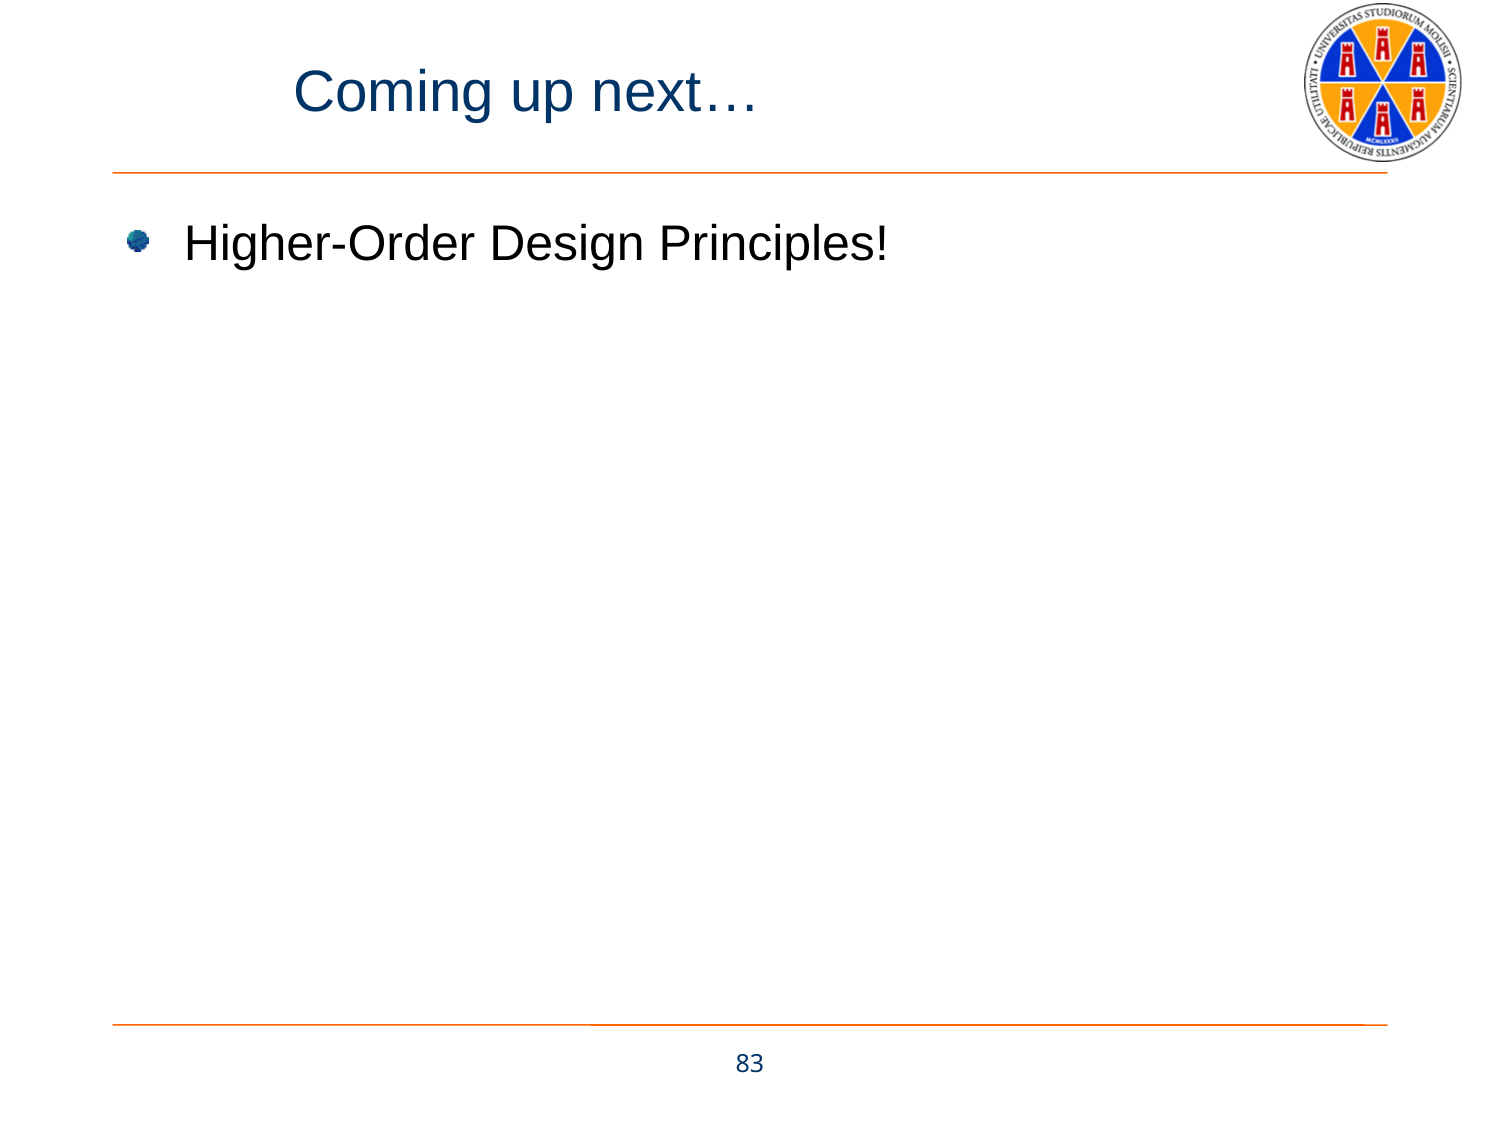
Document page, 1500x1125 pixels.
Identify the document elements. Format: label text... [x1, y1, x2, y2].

list Higher-Order Design Principles! [112, 203, 1388, 988]
title Coming up next… [278, 18, 1211, 157]
picture [127, 230, 149, 252]
picture [1269, 0, 1500, 166]
slide_number 83 [670, 1039, 830, 1078]
